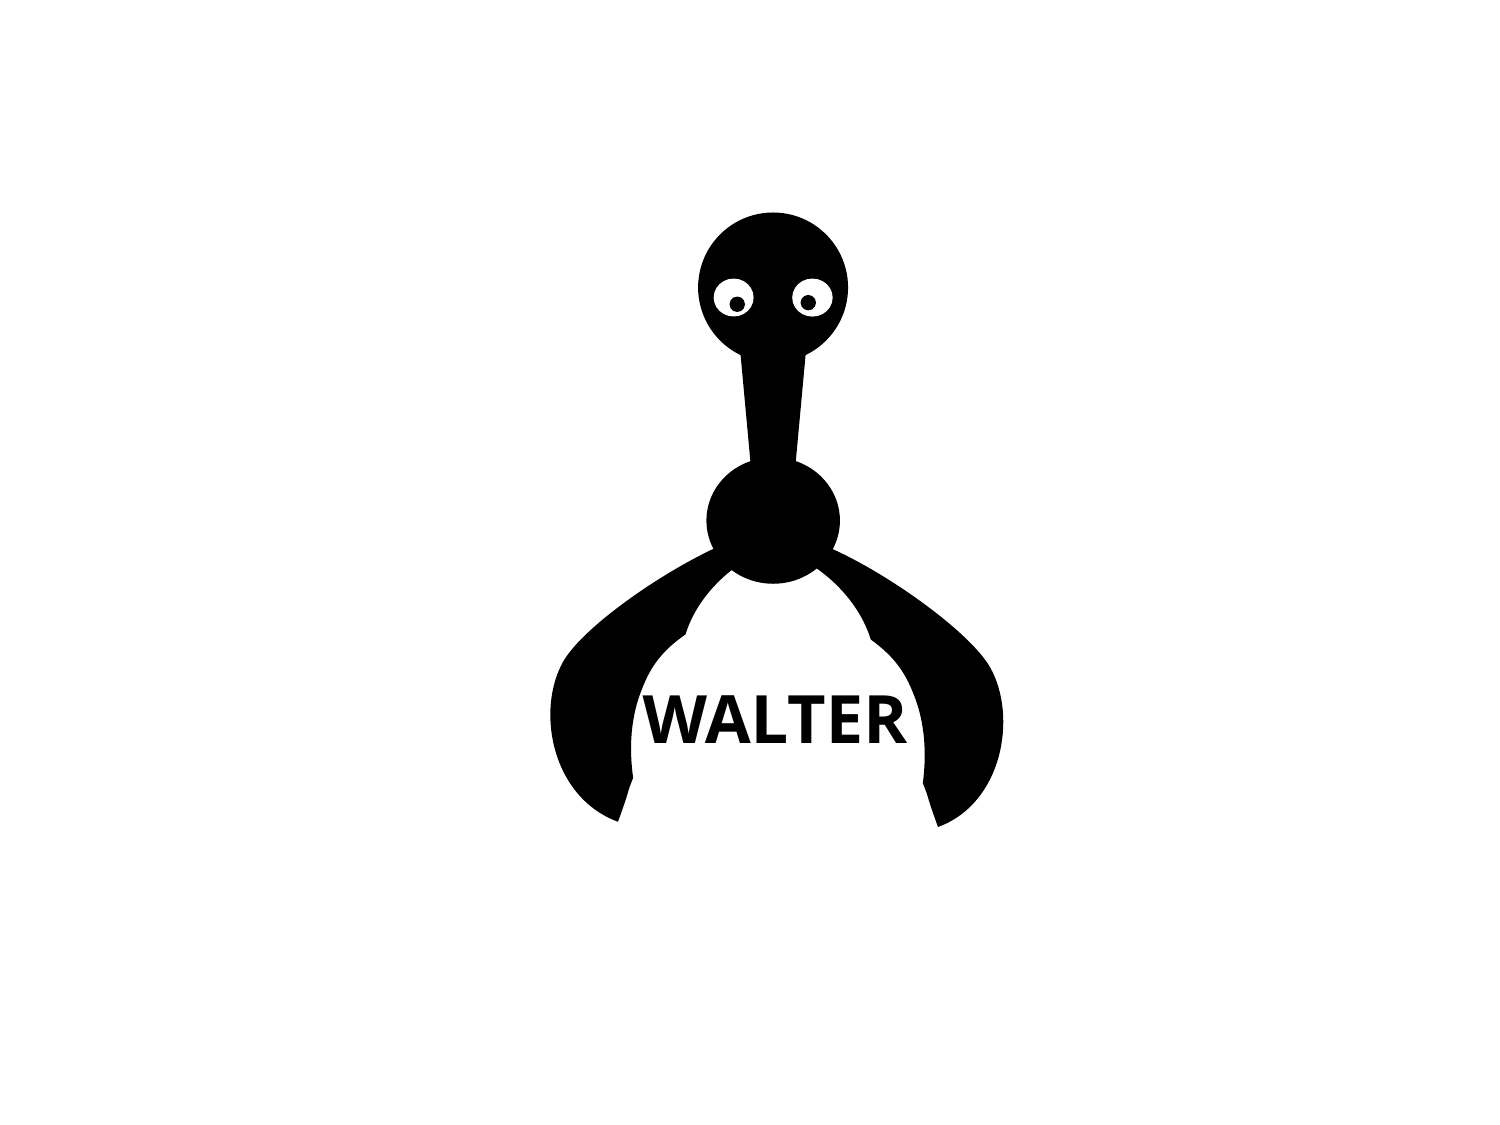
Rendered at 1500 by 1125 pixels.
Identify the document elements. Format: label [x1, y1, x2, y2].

text_box [566, 212, 987, 833]
